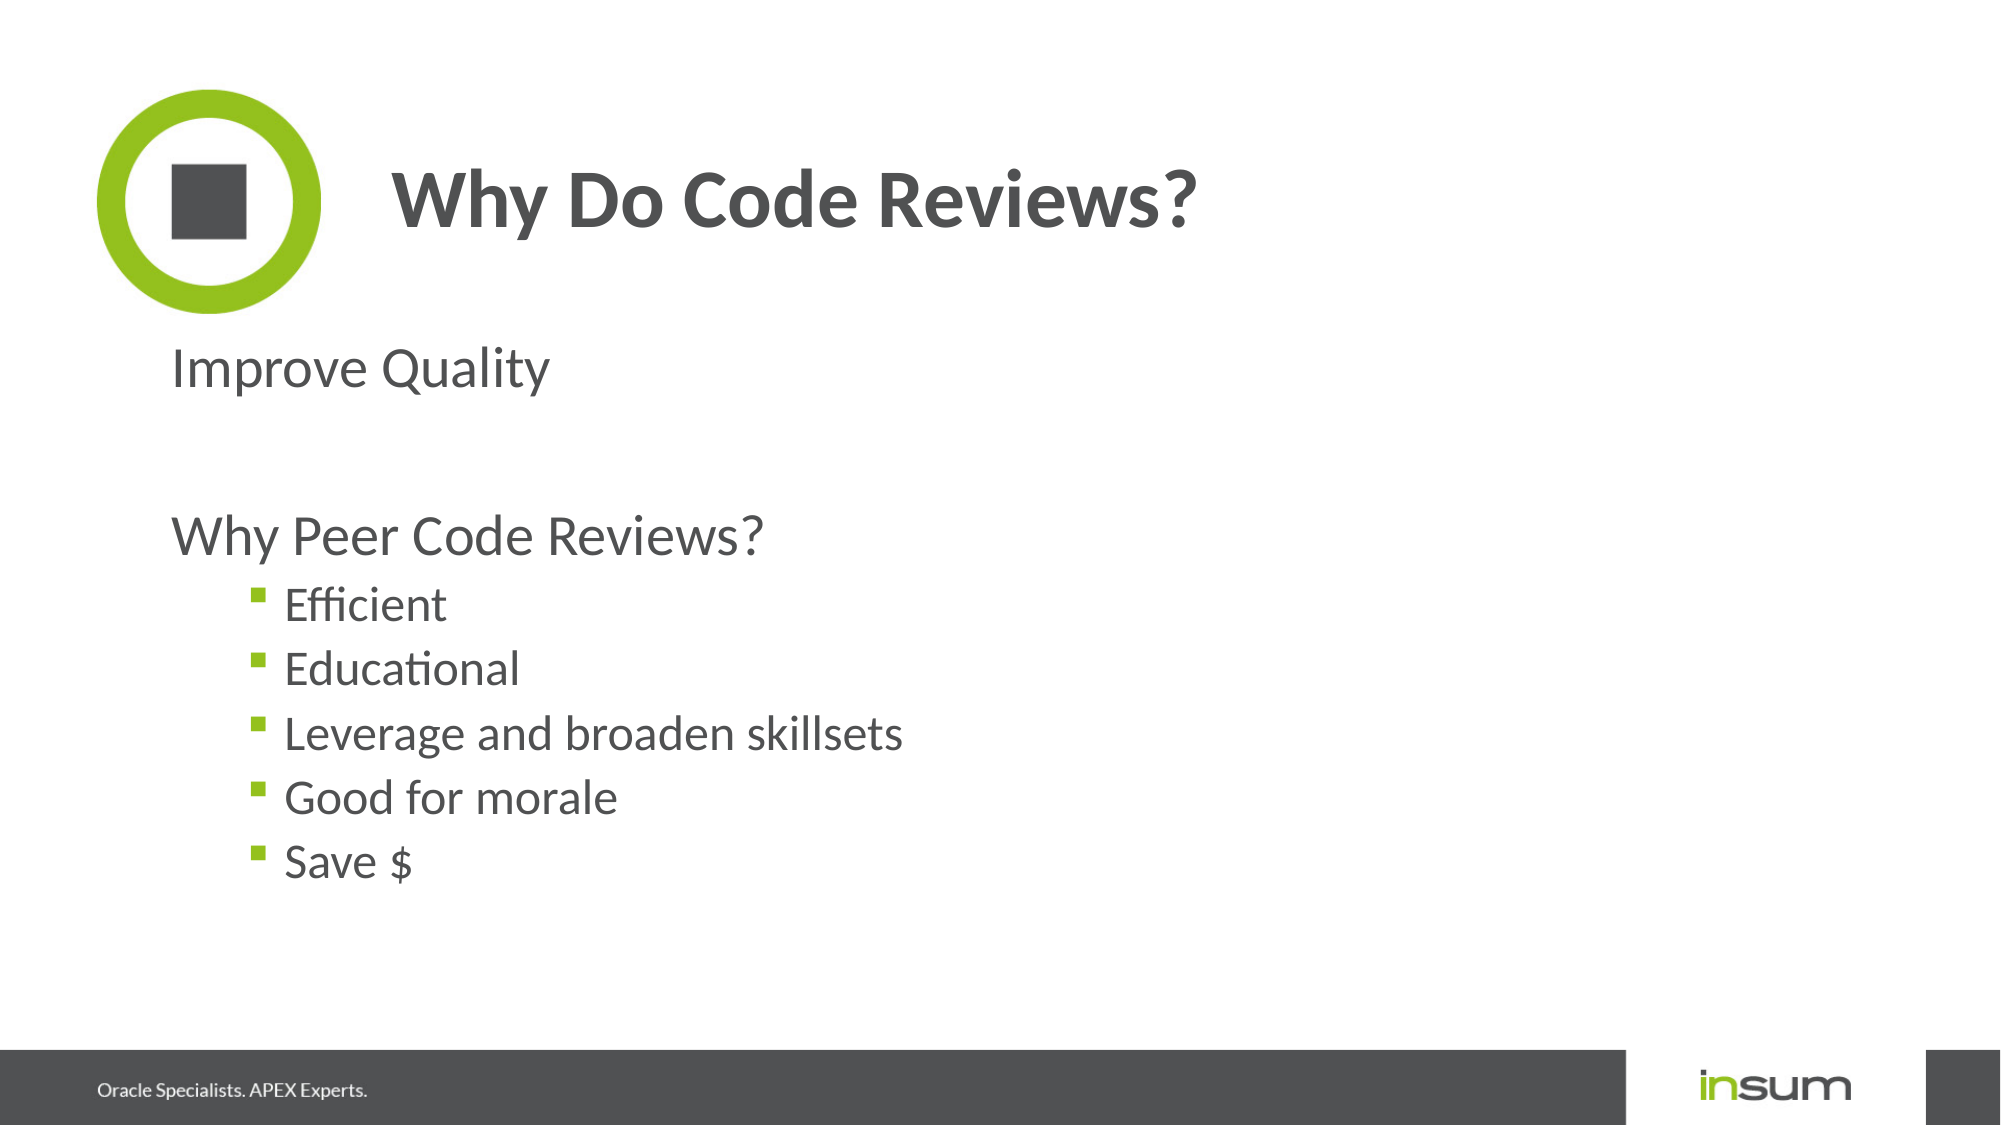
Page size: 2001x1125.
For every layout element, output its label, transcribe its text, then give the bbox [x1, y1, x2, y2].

list Improve Quality Why Peer Code Reviews? Efficient Educational Leverage and broaden skillsets Good for morale Save $ [156, 329, 1746, 1014]
picture [0, 0, 2001, 1125]
title Why Do Code Reviews? [376, 94, 1863, 313]
